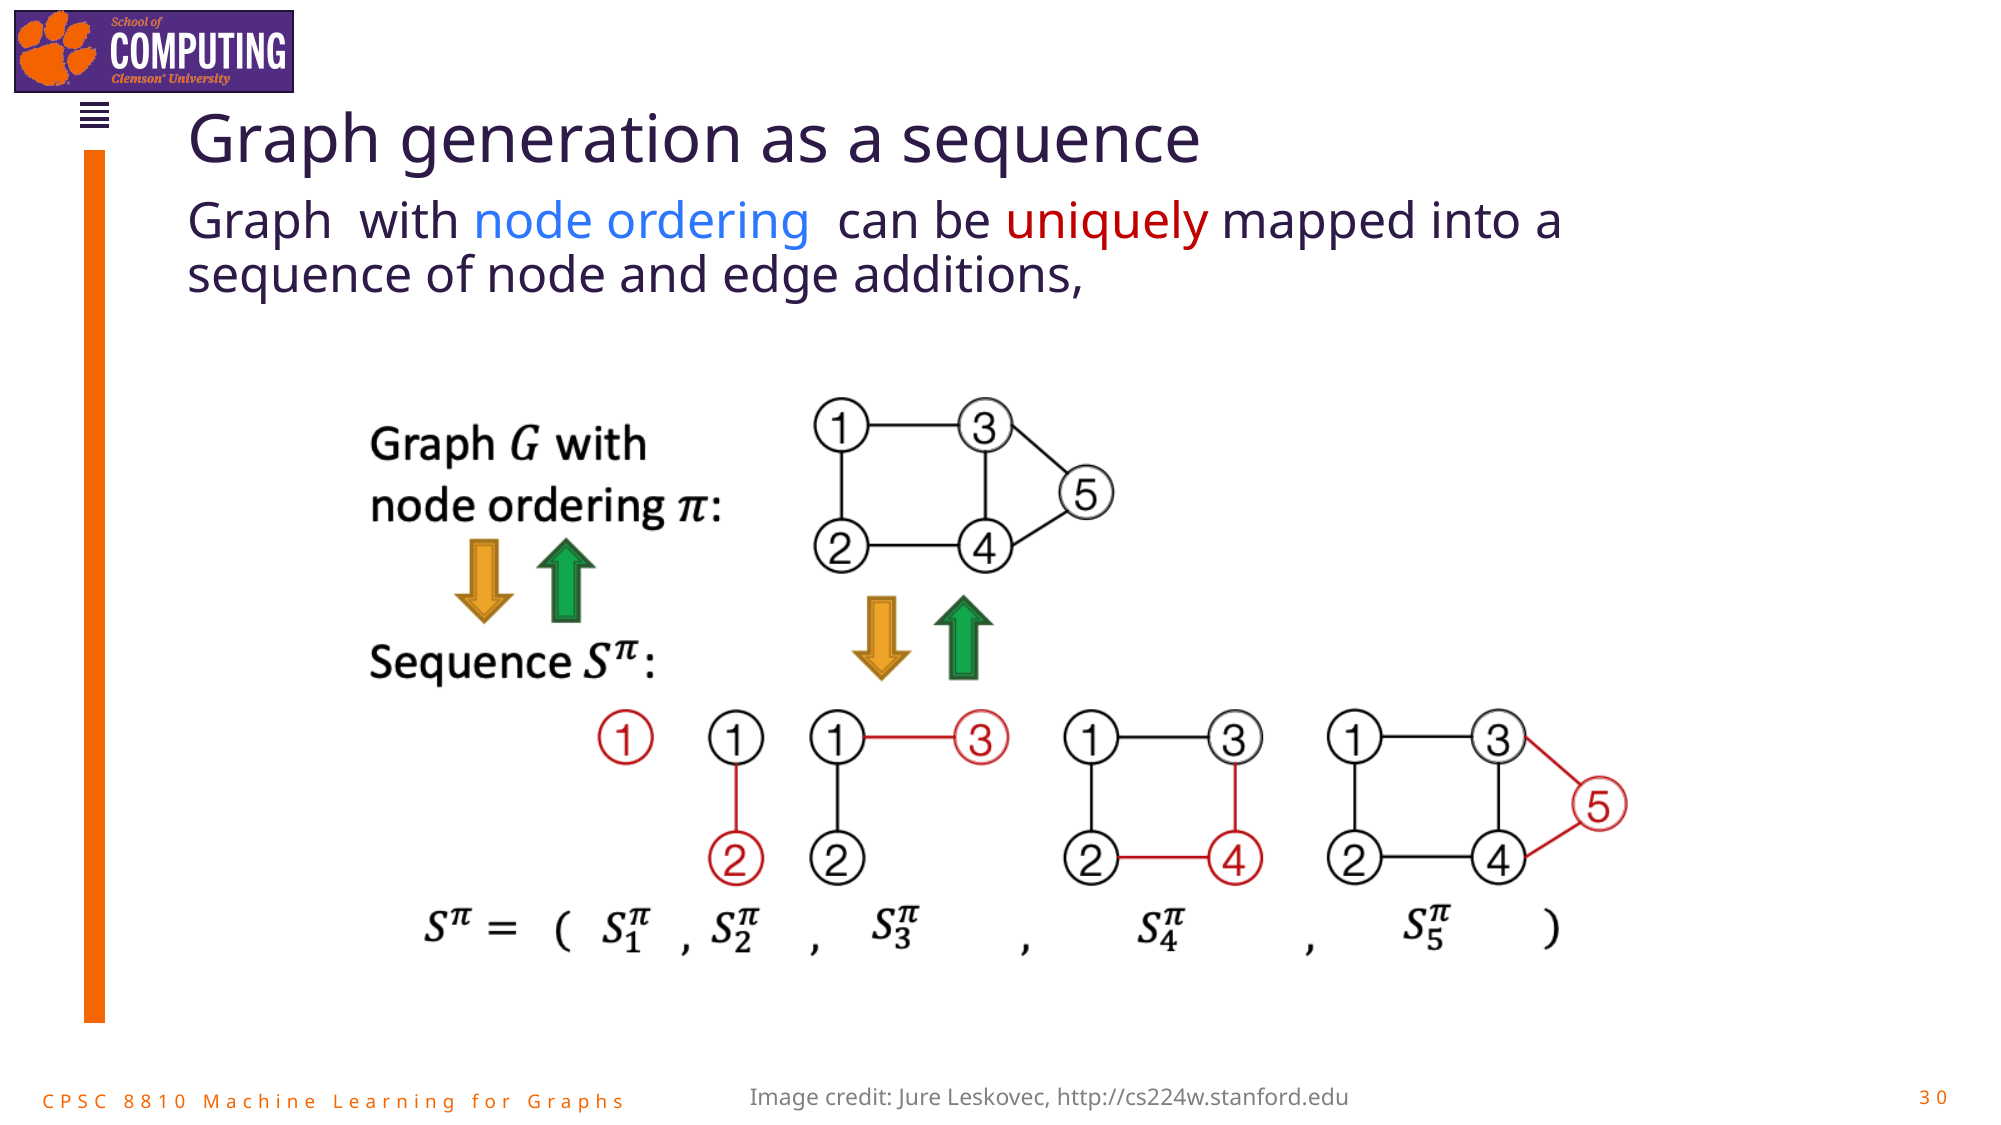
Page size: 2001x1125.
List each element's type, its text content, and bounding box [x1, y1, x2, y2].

picture [362, 386, 1638, 965]
picture [18, 10, 285, 86]
title Graph generation as a sequence [187, 104, 1913, 178]
text_box Image credit: Jure Leskovec, http://cs224w.stanford.edu [734, 1075, 1365, 1118]
